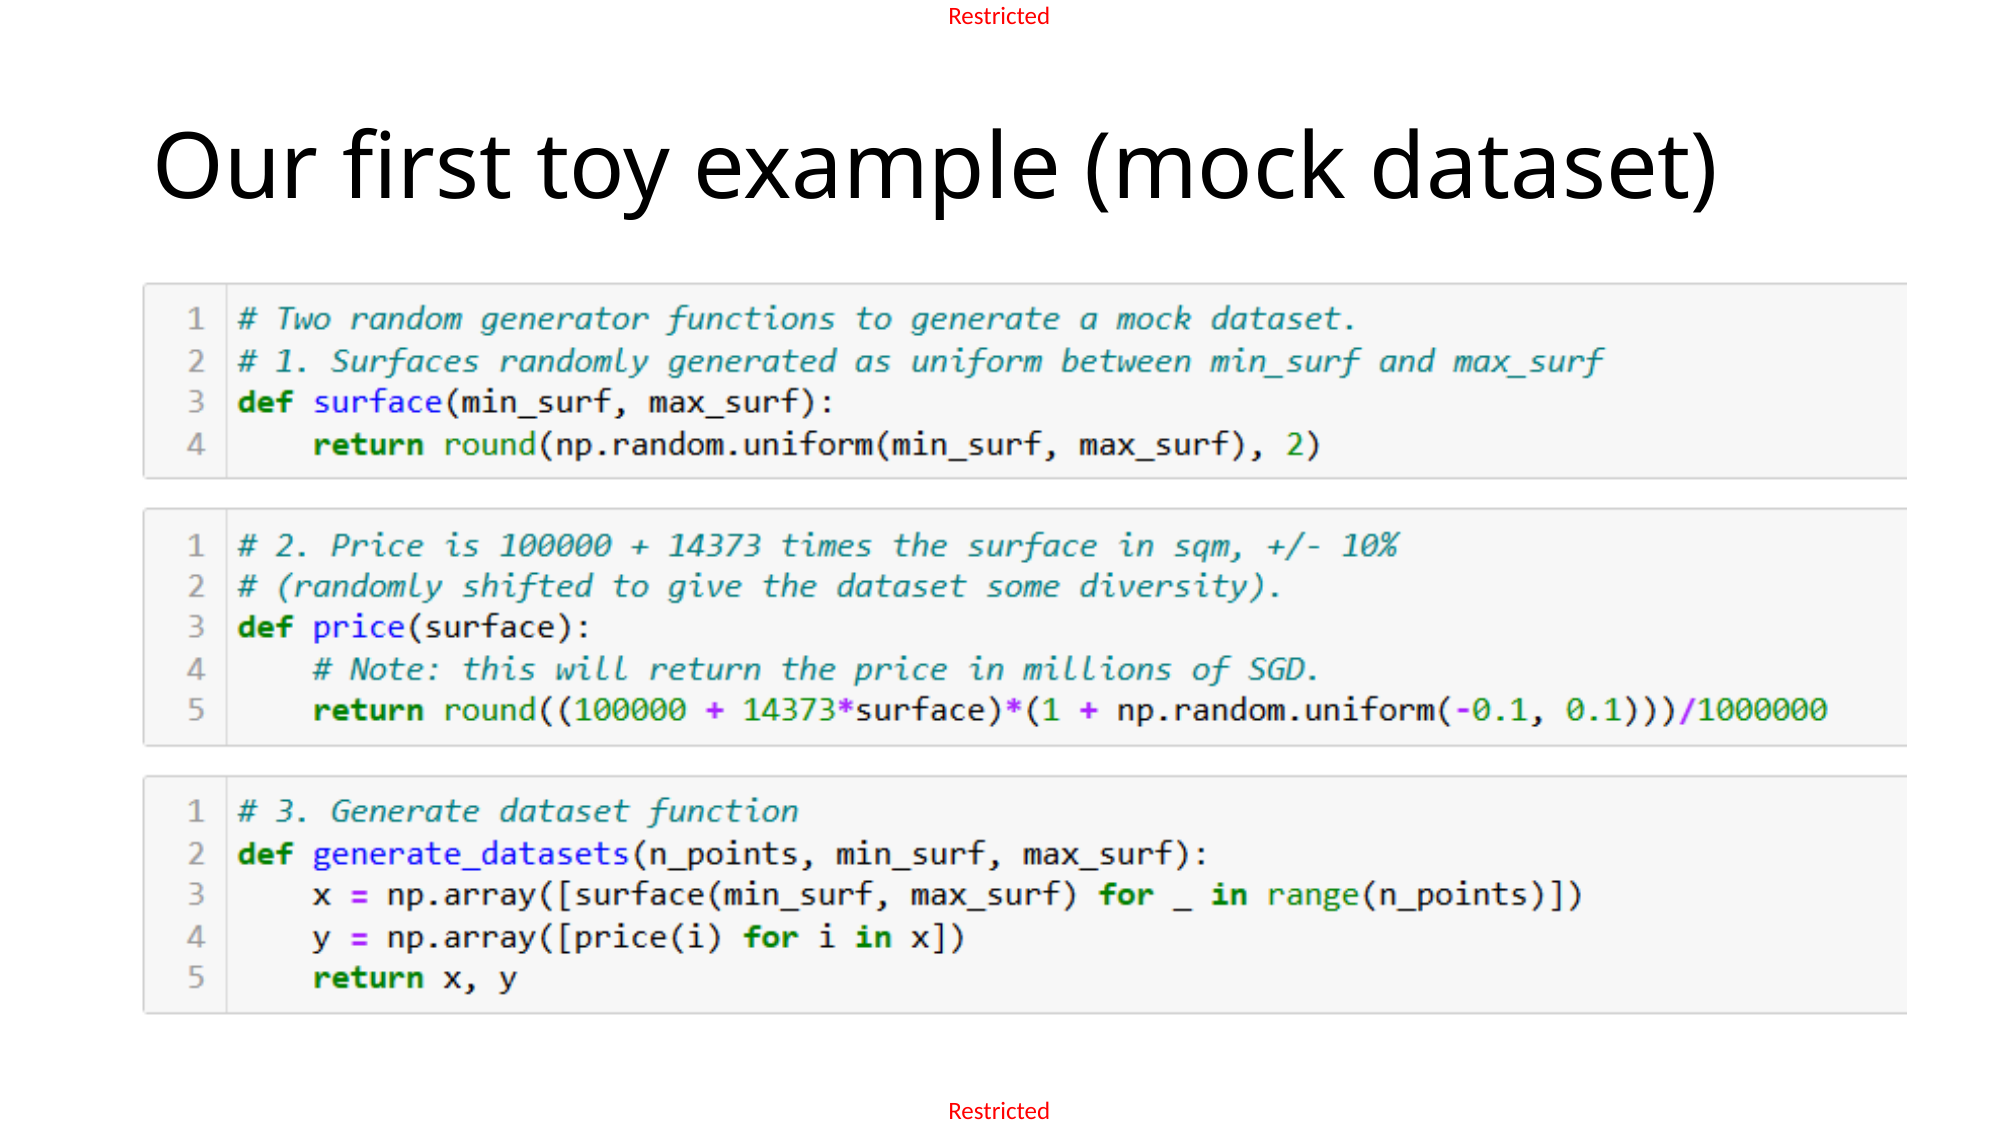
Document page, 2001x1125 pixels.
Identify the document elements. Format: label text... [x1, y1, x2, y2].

title Our first toy example (mock dataset) [137, 59, 1863, 269]
picture [137, 269, 1907, 1029]
